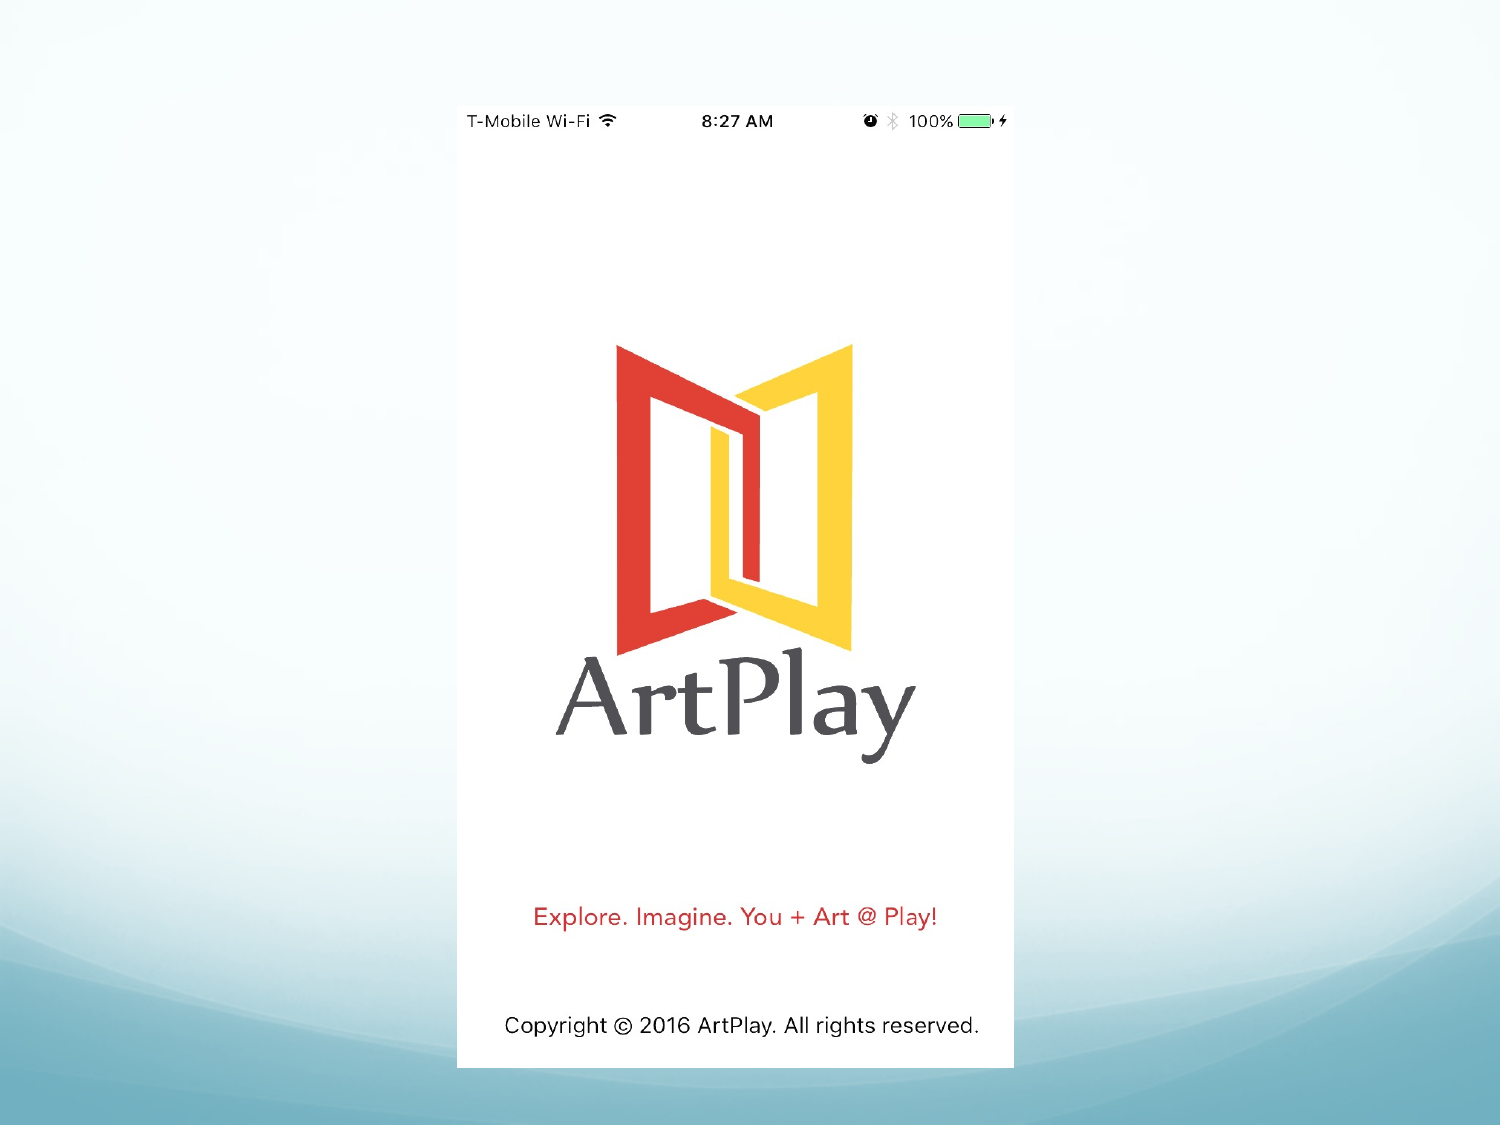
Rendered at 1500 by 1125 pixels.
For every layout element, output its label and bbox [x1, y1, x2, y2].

list [0, 106, 1500, 1069]
